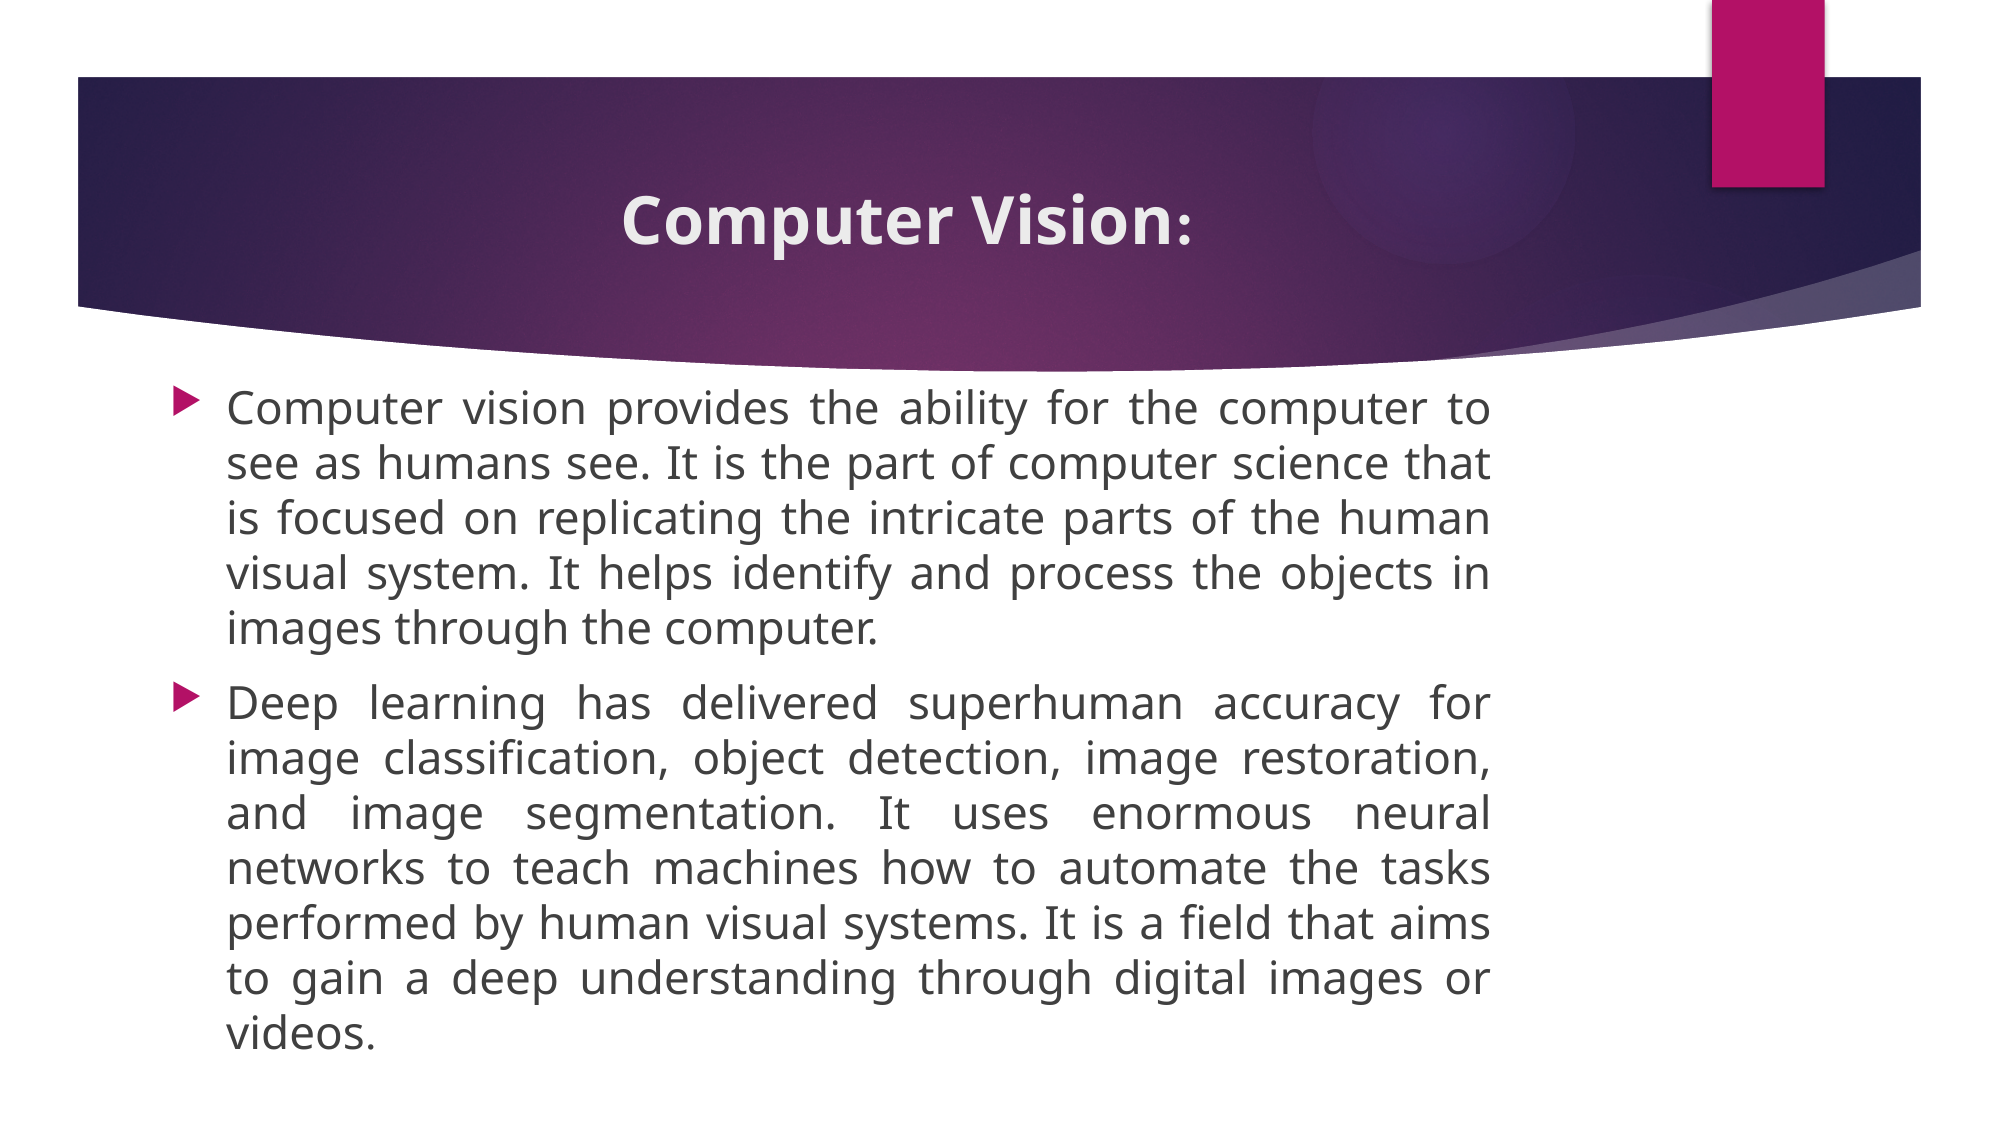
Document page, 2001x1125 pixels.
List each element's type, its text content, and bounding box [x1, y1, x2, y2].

list Computer vision provides the ability for the computer to see as humans see. It is the part of computer science that is focused on replicating the intricate parts of the human visual system. It helps identify and process the objects in images through the computer. Deep learning has delivered superhuman accuracy for image classification, object detection, image restoration, and image segmentation. It uses enormous neural networks to teach machines how to automate the tasks performed by human visual systems. It is a field that aims to gain a deep understanding through digital images or videos. [154, 371, 1508, 1125]
title Computer Vision: [189, 159, 1627, 276]
